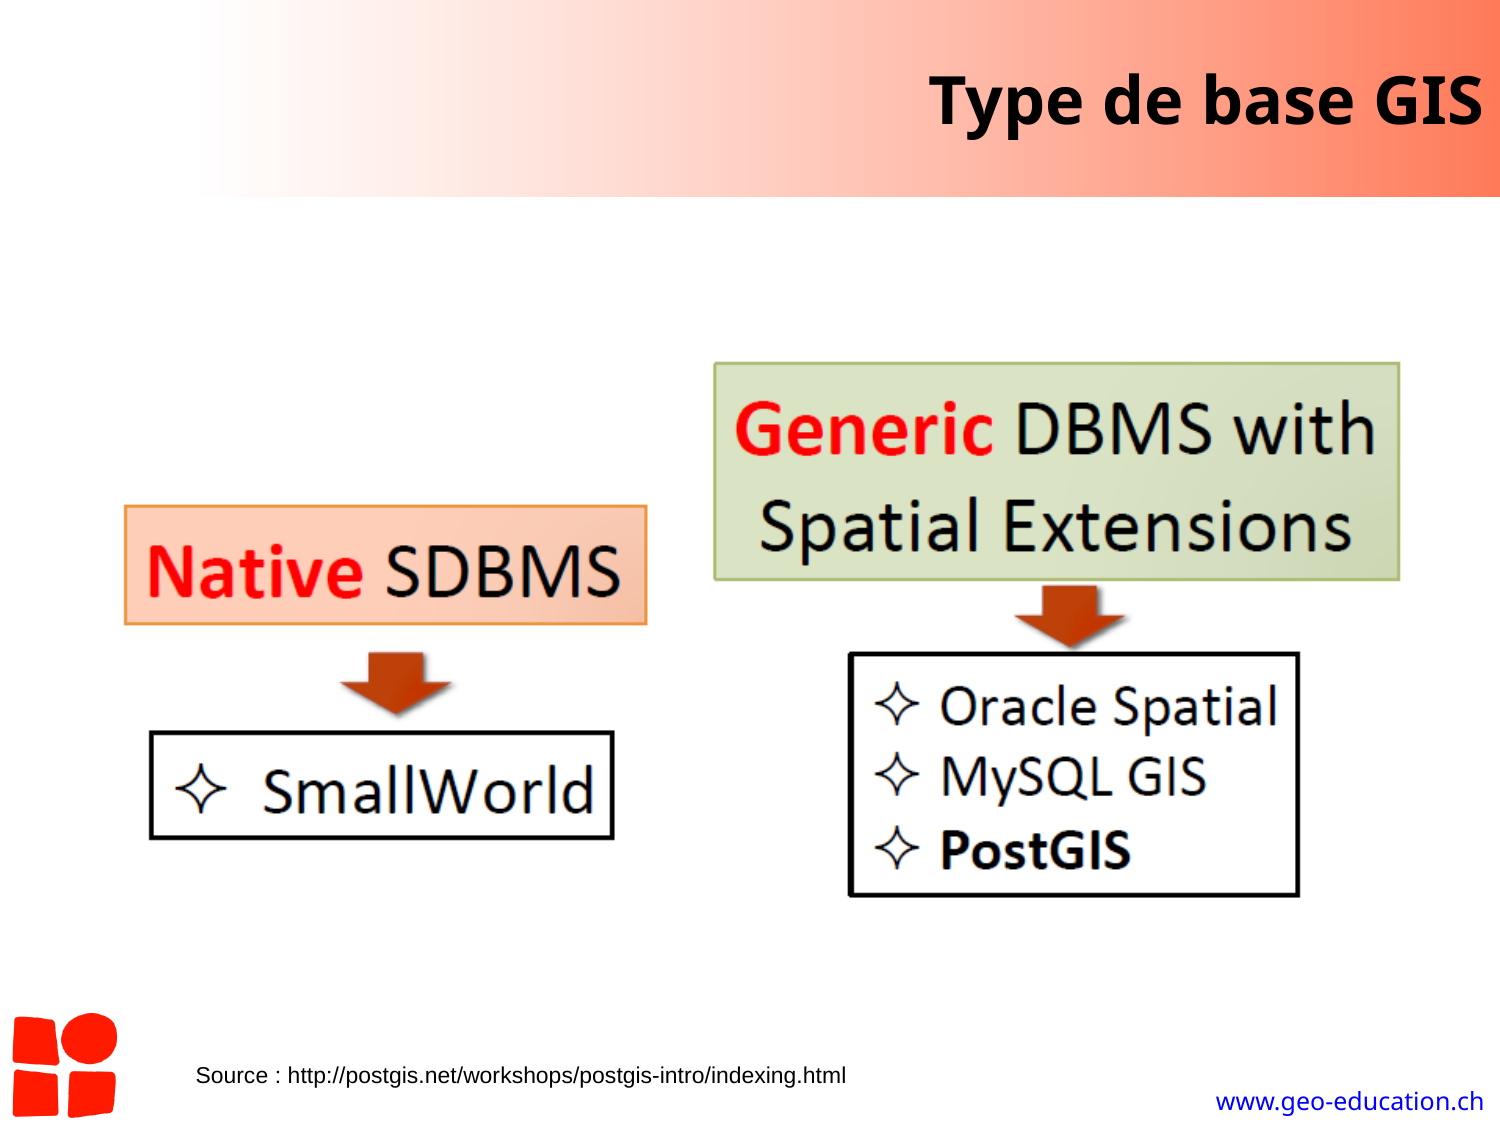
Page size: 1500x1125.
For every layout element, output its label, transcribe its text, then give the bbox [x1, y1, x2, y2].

picture [12, 1013, 117, 1118]
text_box Source : http://postgis.net/workshops/postgis-intro/indexing.html [180, 1053, 862, 1096]
title Type de base GIS [196, 0, 1500, 197]
picture [690, 348, 1413, 901]
picture [107, 494, 665, 867]
